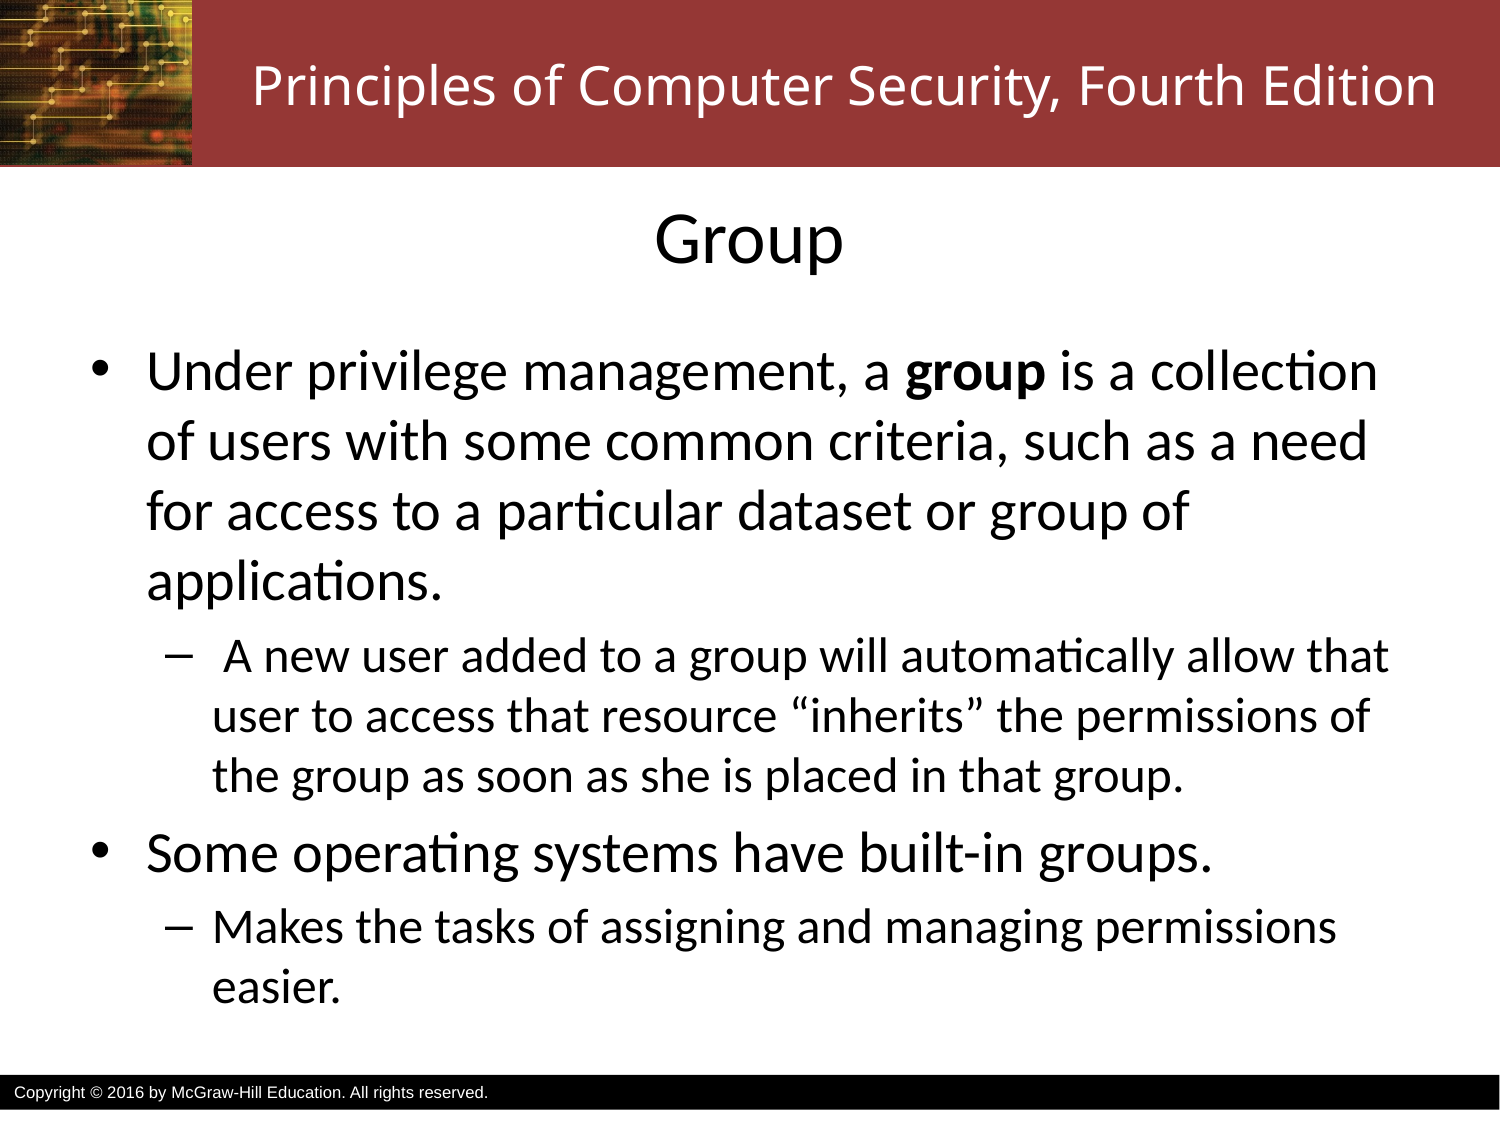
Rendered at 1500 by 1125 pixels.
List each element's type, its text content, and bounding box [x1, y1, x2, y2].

list Under privilege management, a group is a collection of users with some common criteria, such as a need for access to a particular dataset or group of applications. A new user added to a group will automatically allow that user to access that resource “inherits” the permissions of the group as soon as she is placed in that group. Some operating systems have built-in groups. Makes the tasks of assigning and managing permissions easier. [75, 324, 1425, 1125]
picture [0, 0, 192, 165]
title Group [75, 181, 1425, 324]
